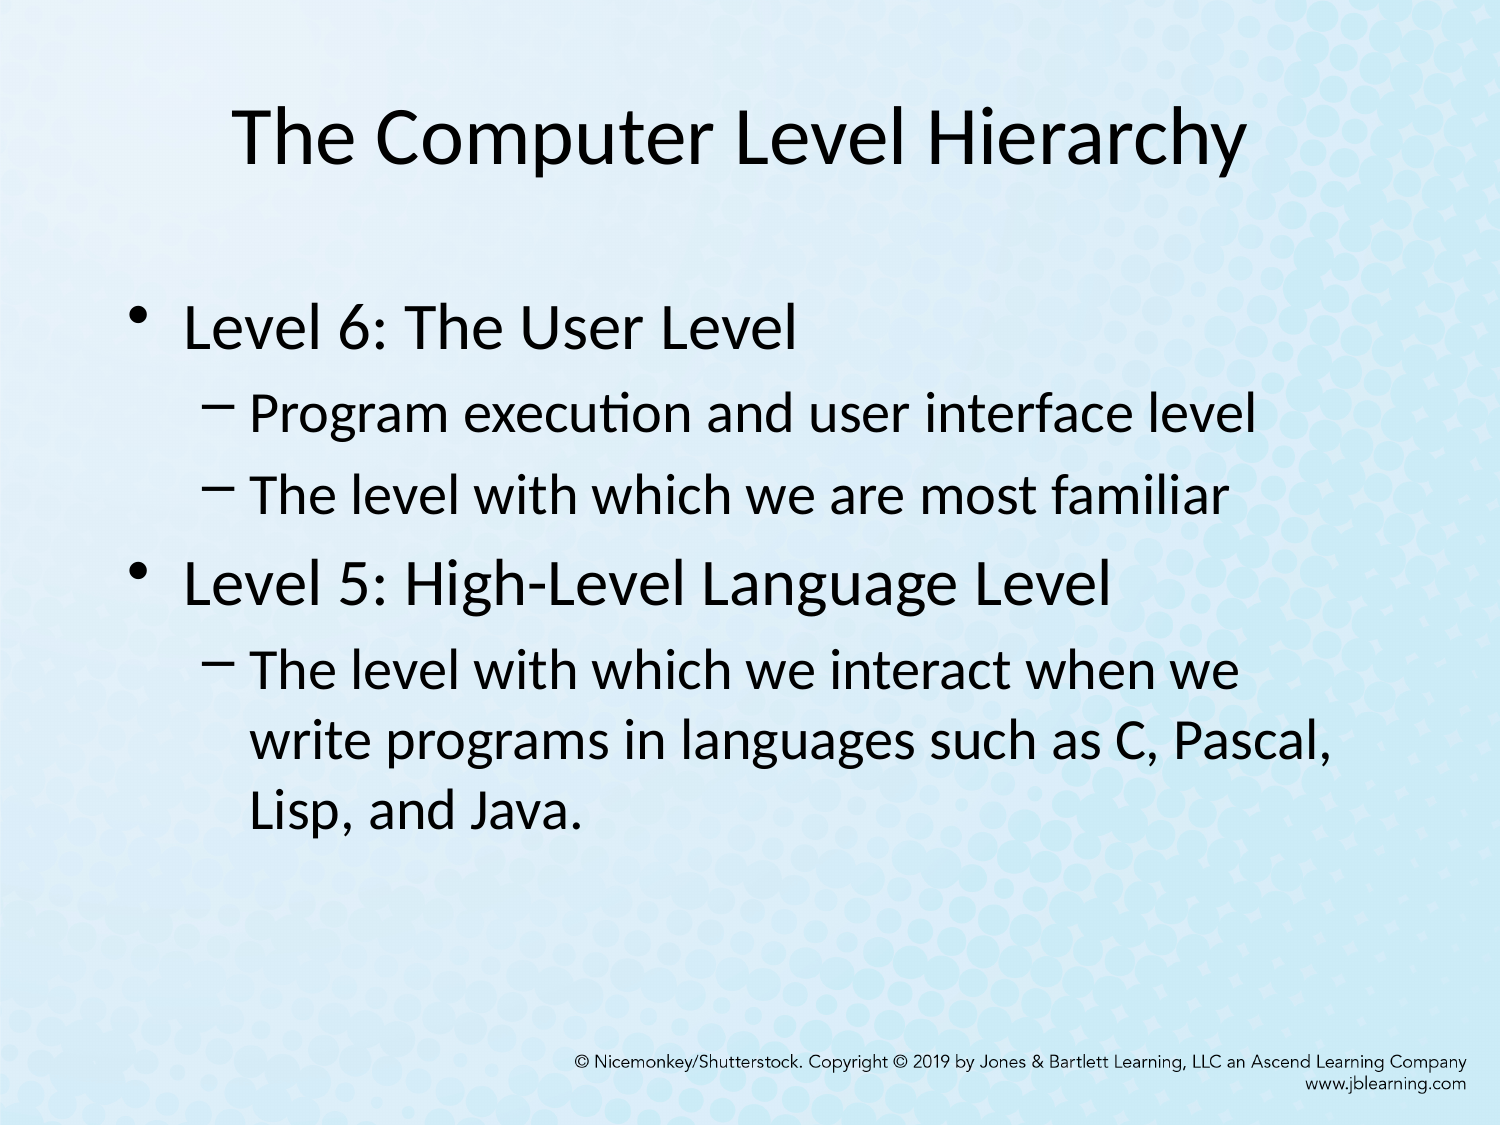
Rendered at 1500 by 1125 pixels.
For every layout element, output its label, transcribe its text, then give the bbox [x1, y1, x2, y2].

list Level 6: The User Level Program execution and user interface level The level with which we are most familiar Level 5: High-Level Language Level The level with which we interact when we write programs in languages such as C, Pascal, Lisp, and Java. [112, 275, 1388, 1000]
picture [0, 0, 1500, 1125]
title The Computer Level Hierarchy [112, 37, 1388, 225]
